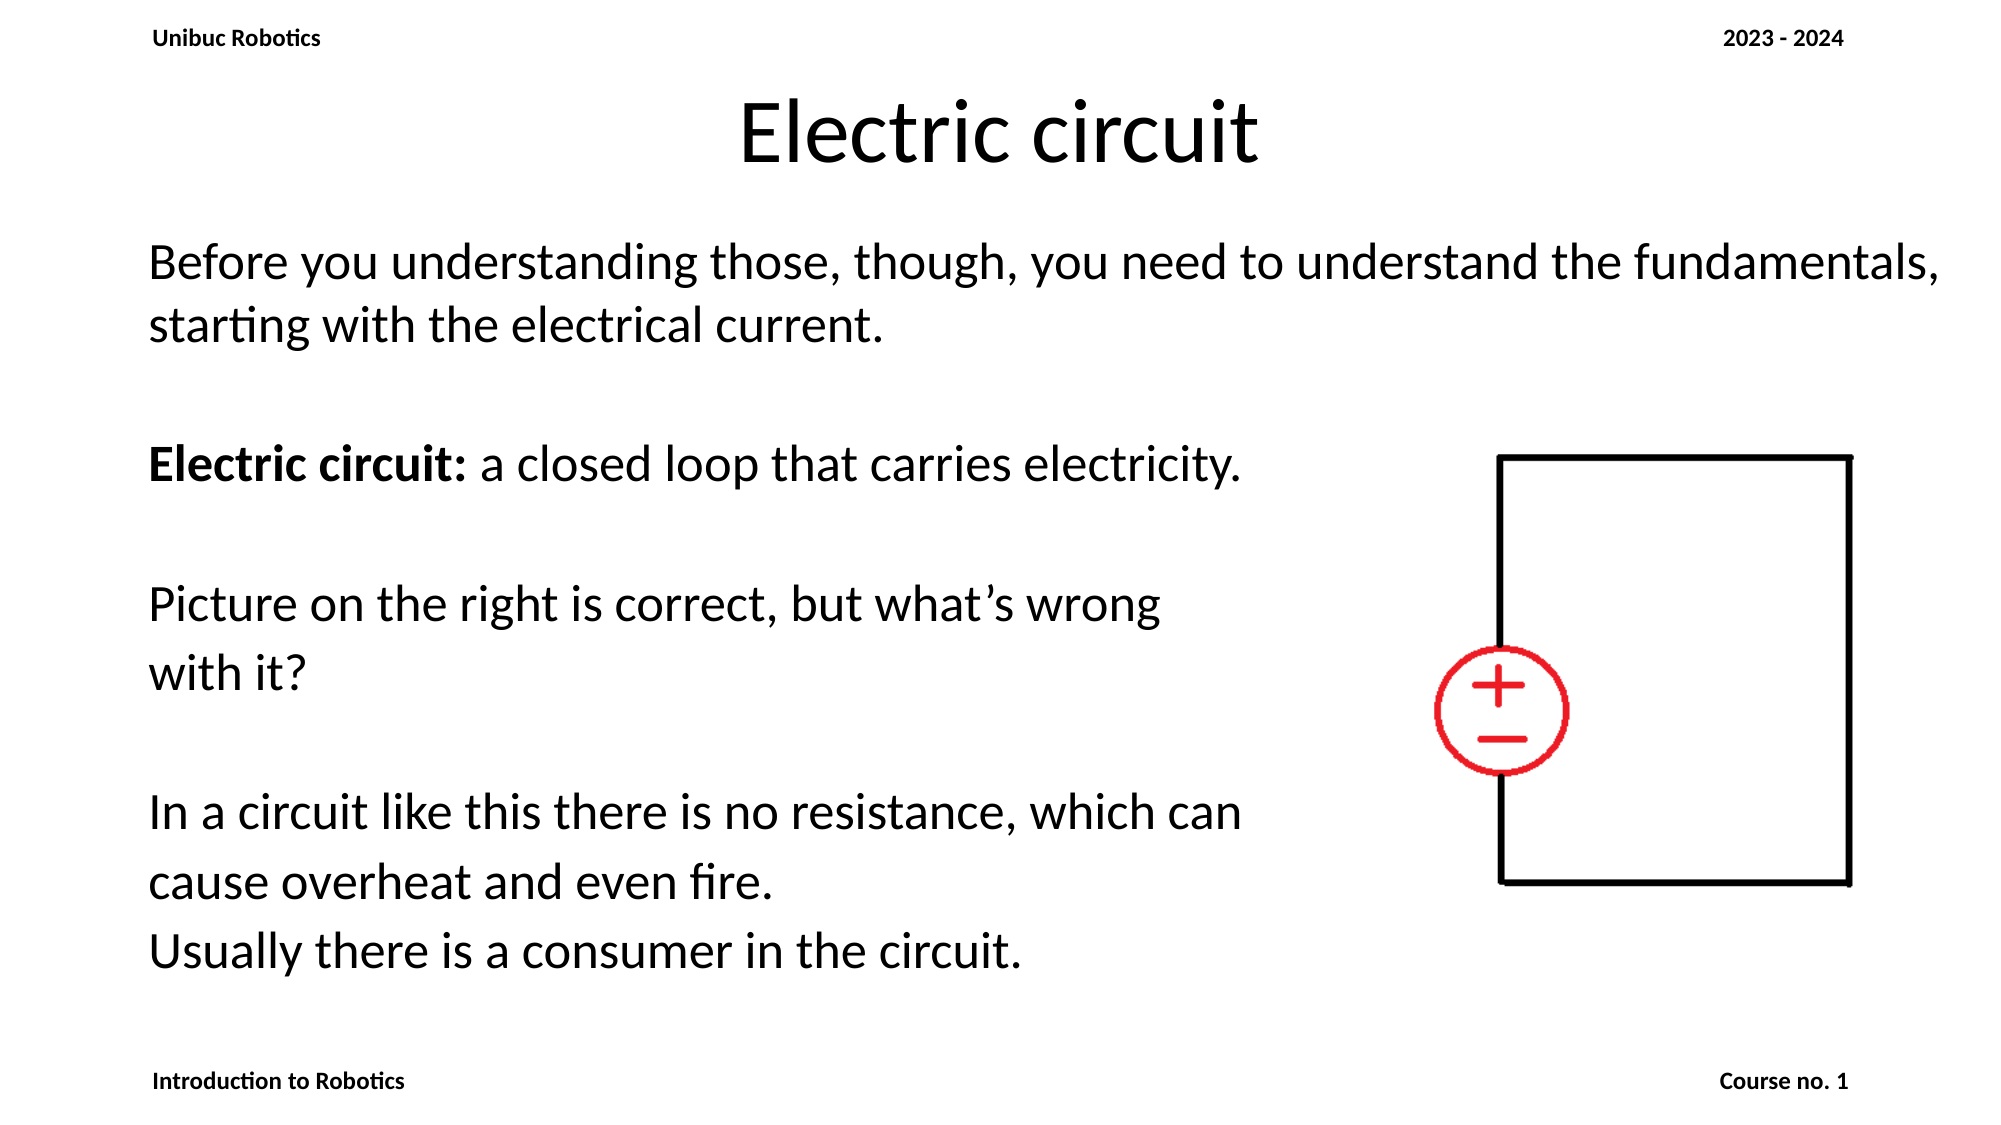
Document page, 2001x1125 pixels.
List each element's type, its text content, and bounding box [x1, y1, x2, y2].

title Electric circuit [99, 32, 1900, 220]
picture [1410, 430, 1901, 931]
list Before you understanding those, though, you need to understand the fundamentals, starting with the electrical current. Electric circuit: a closed loop that carries electricity. Picture on the right is correct, but what’s wrong with it? In a circuit like this there is no resistance, which can cause overheat and even fire. Usually there is a consumer in the circuit. [133, 220, 1968, 991]
